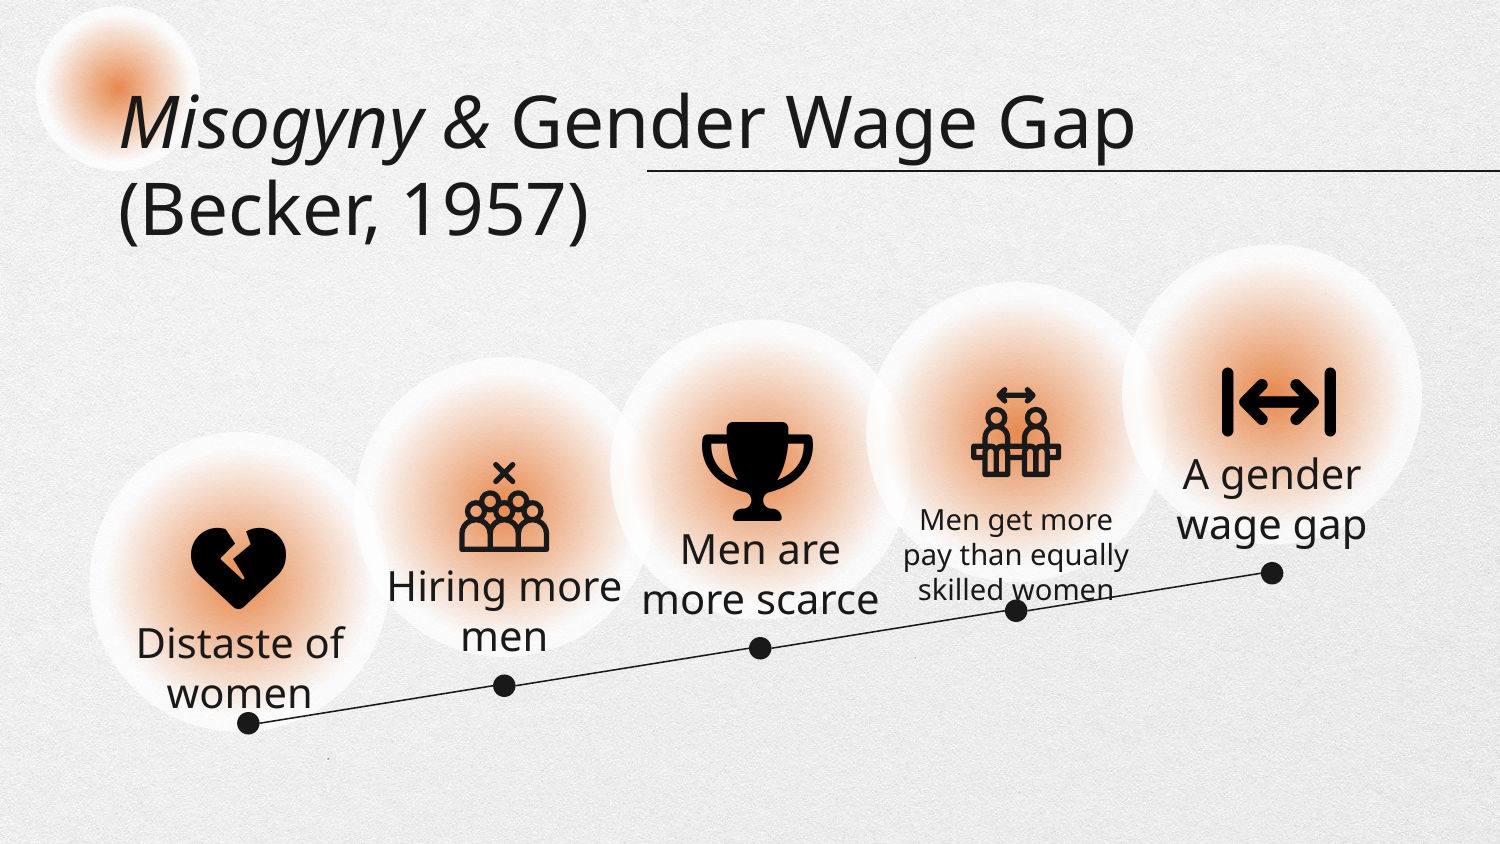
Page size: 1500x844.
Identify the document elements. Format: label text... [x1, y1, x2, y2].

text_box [1027, 572, 1262, 611]
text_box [515, 647, 750, 686]
picture [0, 0, 1500, 844]
title A gender wage gap [1152, 459, 1393, 535]
text_box [866, 281, 1152, 522]
title Hiring more men [384, 572, 625, 648]
text_box [707, 610, 770, 620]
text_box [459, 461, 550, 553]
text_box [771, 610, 1006, 649]
text_box [453, 648, 513, 657]
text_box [970, 386, 1062, 478]
title Distaste of women [117, 643, 362, 690]
text_box [749, 637, 770, 660]
text_box [1261, 561, 1284, 585]
text_box [610, 319, 896, 560]
text_box [493, 674, 514, 697]
text_box [354, 356, 640, 597]
title Men are more scarce [640, 534, 881, 610]
text_box [89, 431, 384, 669]
text_box [1219, 535, 1325, 545]
title Misogyny & Gender Wage Gap (Becker, 1957) [118, 75, 1382, 166]
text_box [259, 685, 494, 724]
text_box [135, 690, 254, 732]
text_box [1122, 244, 1423, 485]
title Men get more pay than equally skilled women [896, 497, 1137, 610]
text_box [1005, 599, 1026, 623]
text_box [237, 712, 258, 735]
